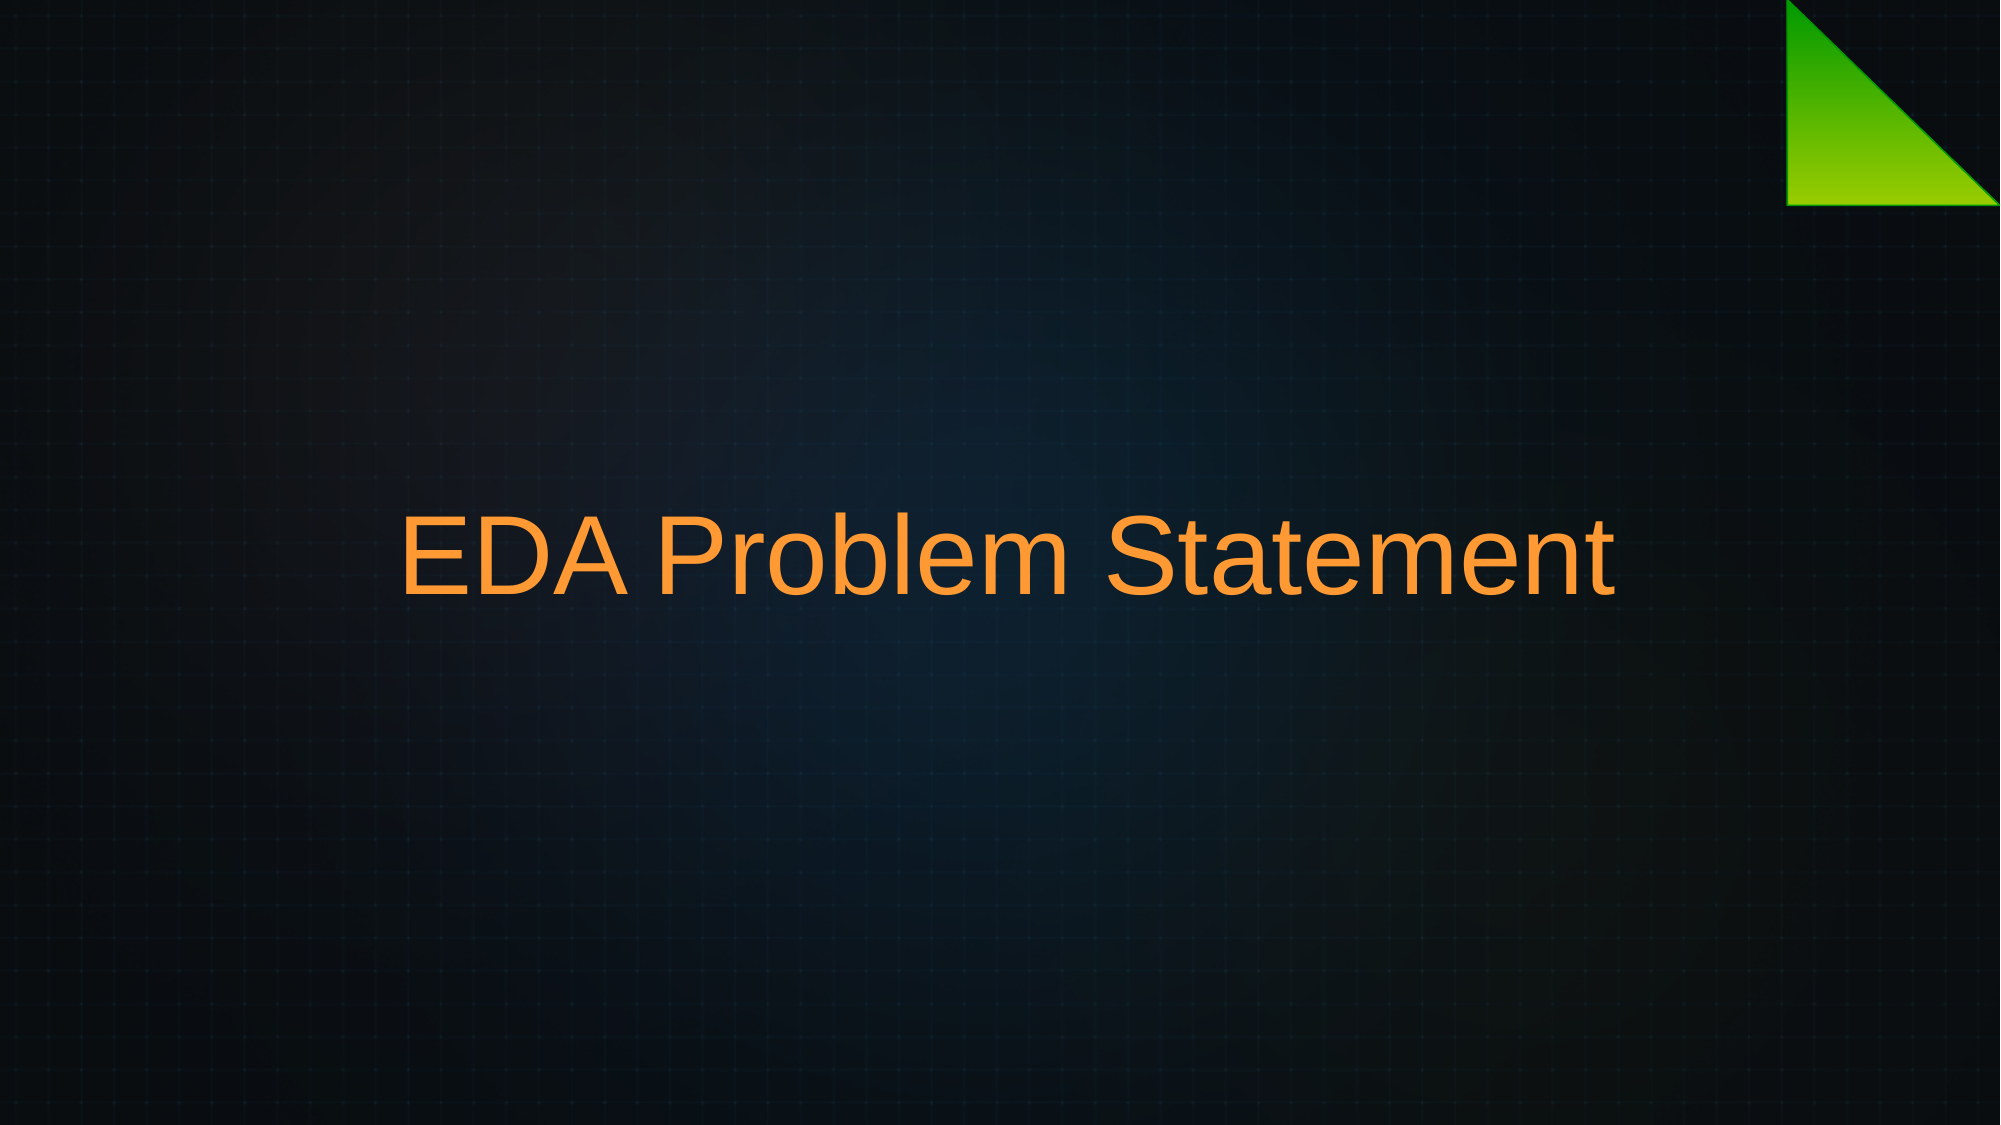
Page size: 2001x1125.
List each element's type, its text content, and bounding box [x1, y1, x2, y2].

picture [0, 0, 2000, 1125]
text_box EDA Problem Statement [288, 474, 1769, 593]
picture [1789, 0, 2000, 204]
text_box [1787, 0, 2000, 206]
